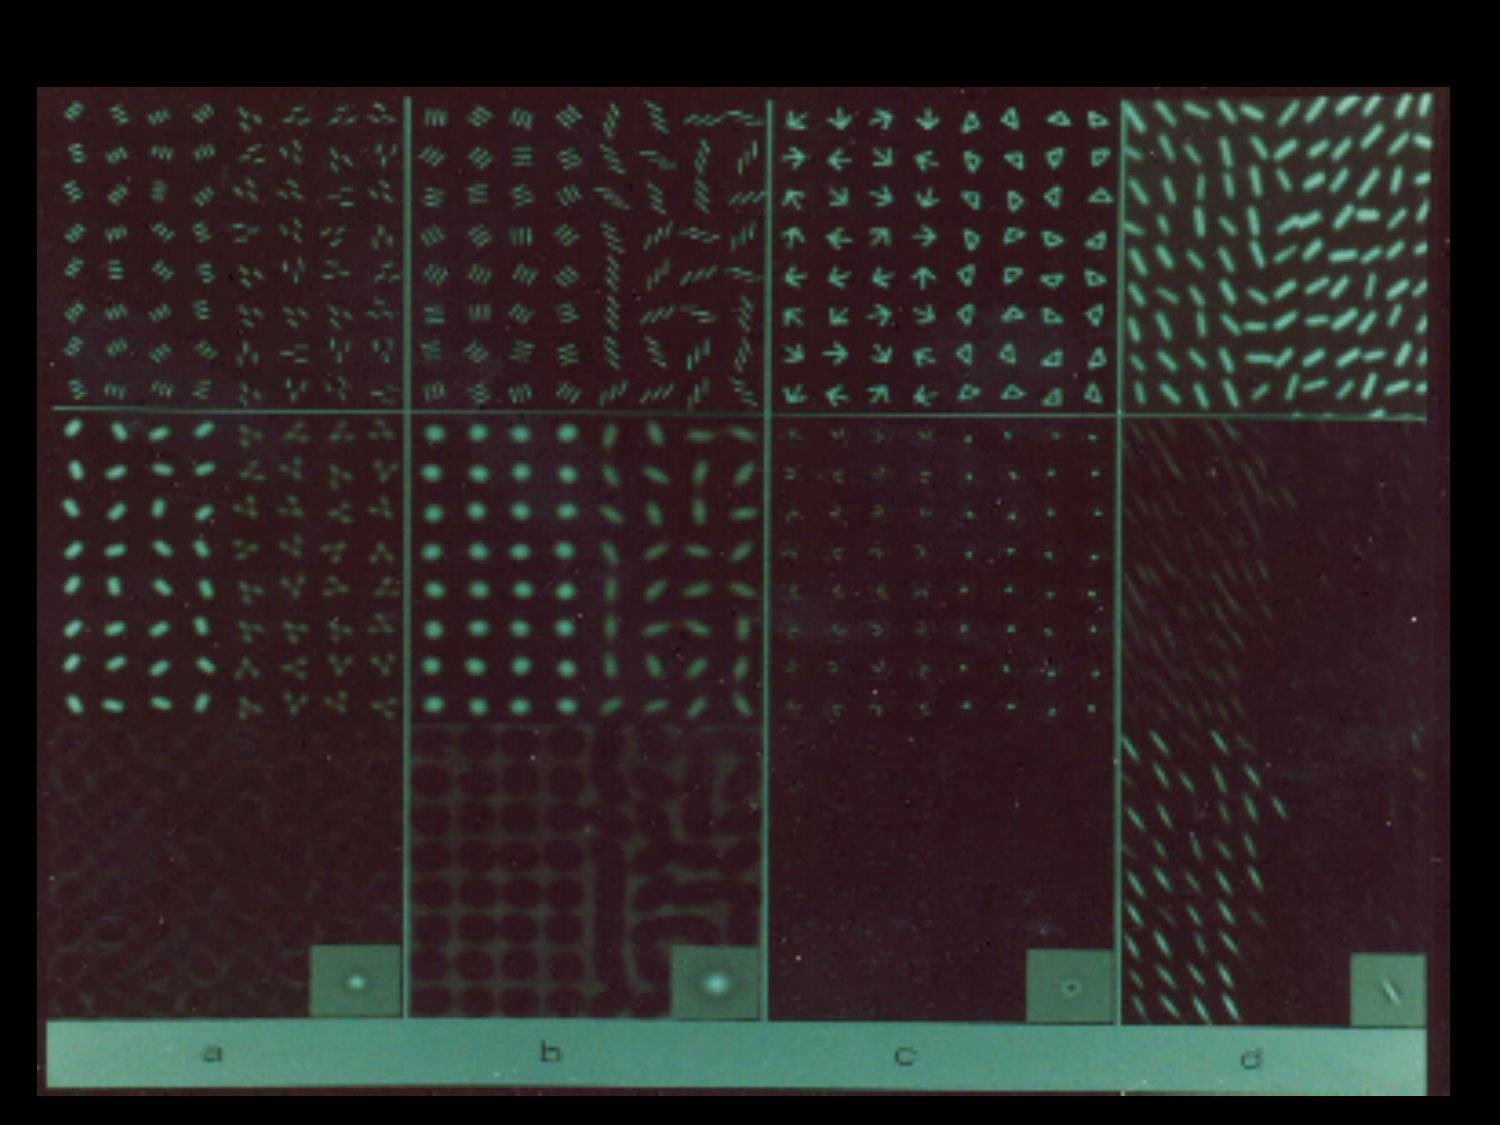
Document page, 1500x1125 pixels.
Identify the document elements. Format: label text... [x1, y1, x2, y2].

slide_number 26 [1453, 1062, 1463, 1100]
picture [37, 87, 1451, 1096]
